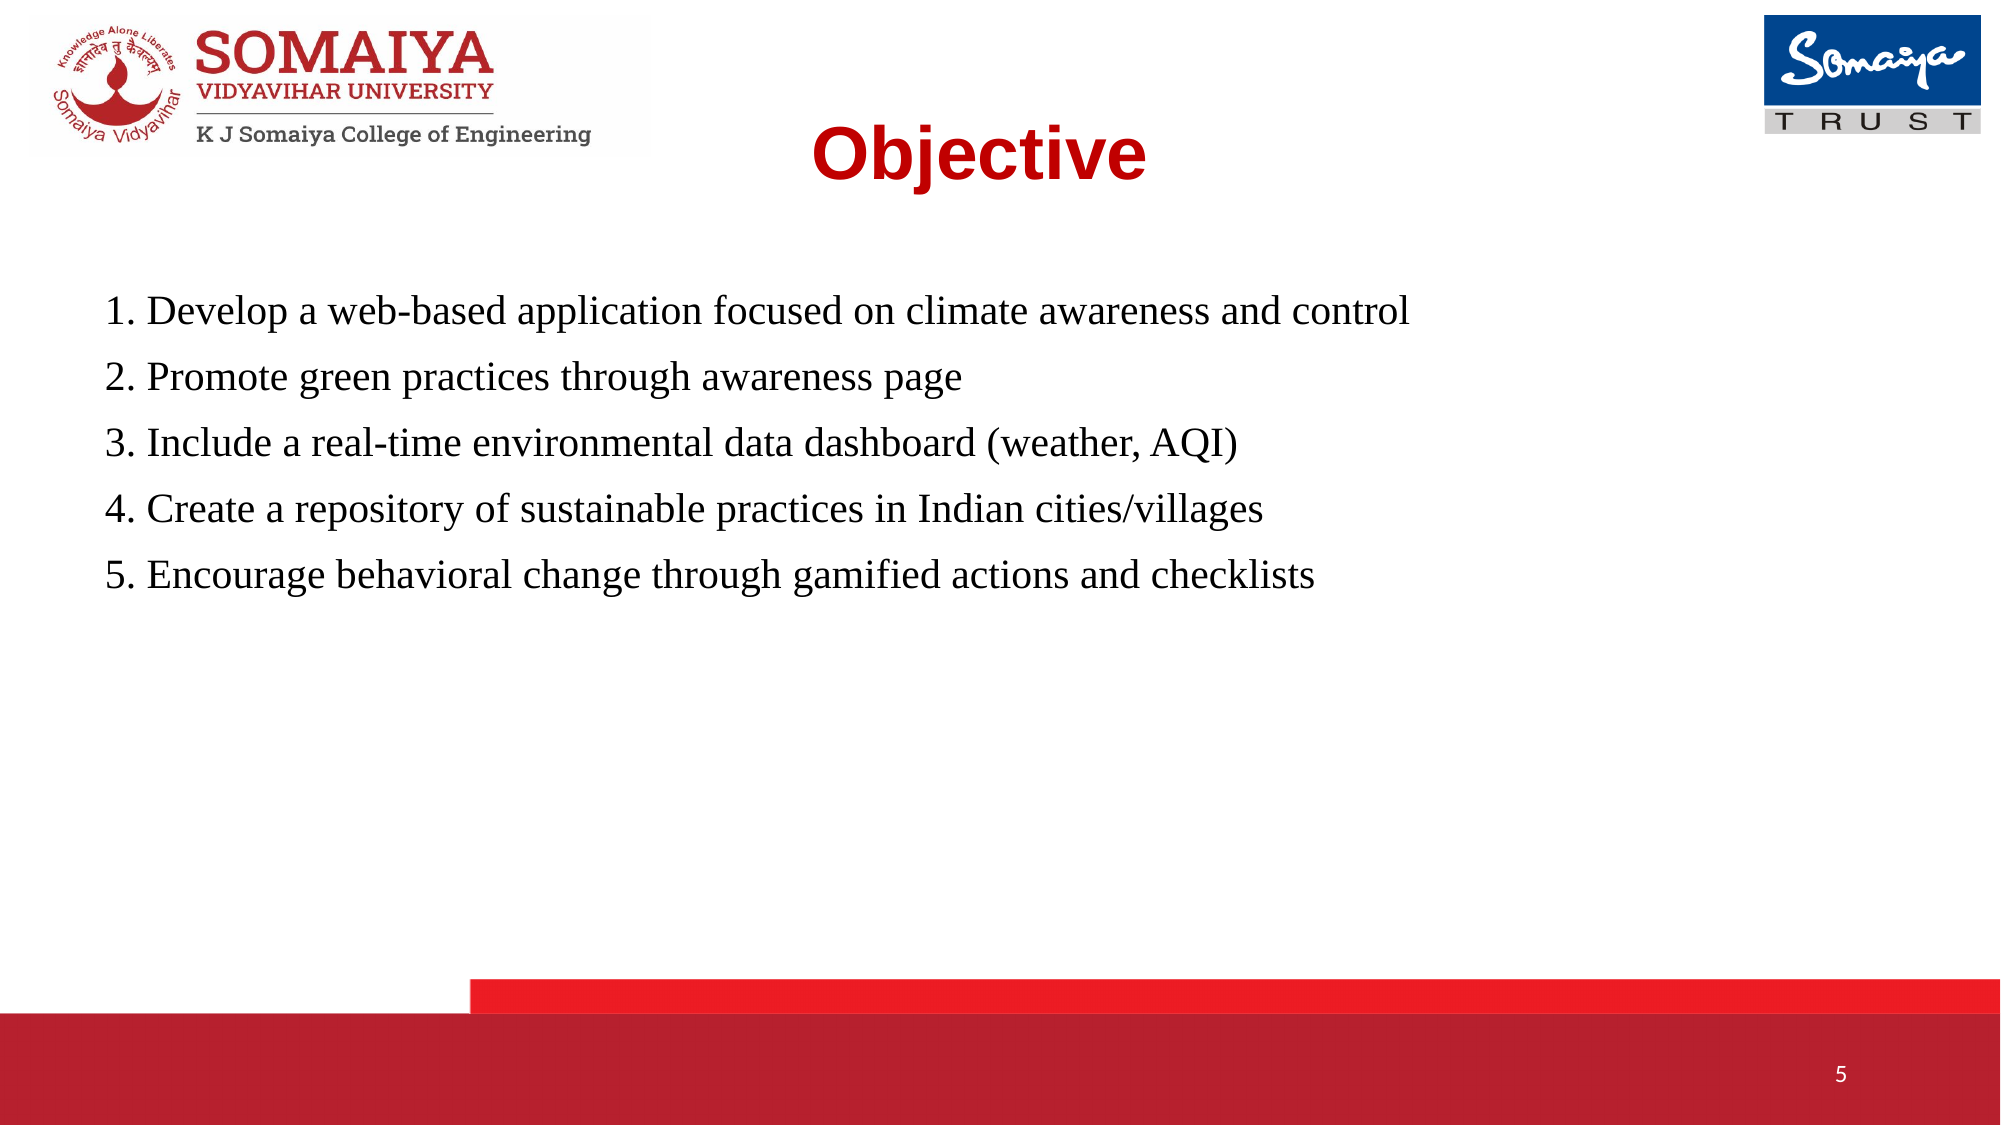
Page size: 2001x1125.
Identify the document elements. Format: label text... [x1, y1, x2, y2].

picture [0, 980, 2000, 1125]
list 1. Develop a web-based application focused on climate awareness and control 2. Promote green practices through awareness page 3. Include a real-time environmental data dashboard (weather, AQI) 4. Create a repository of sustainable practices in Indian cities/villages 5. Encourage behavioral change through gamified actions and checklists [71, 280, 1890, 844]
picture [1764, 15, 1981, 134]
slide_number 5 [1412, 1042, 1863, 1103]
picture [29, 15, 651, 157]
title Objective [350, 78, 1611, 232]
